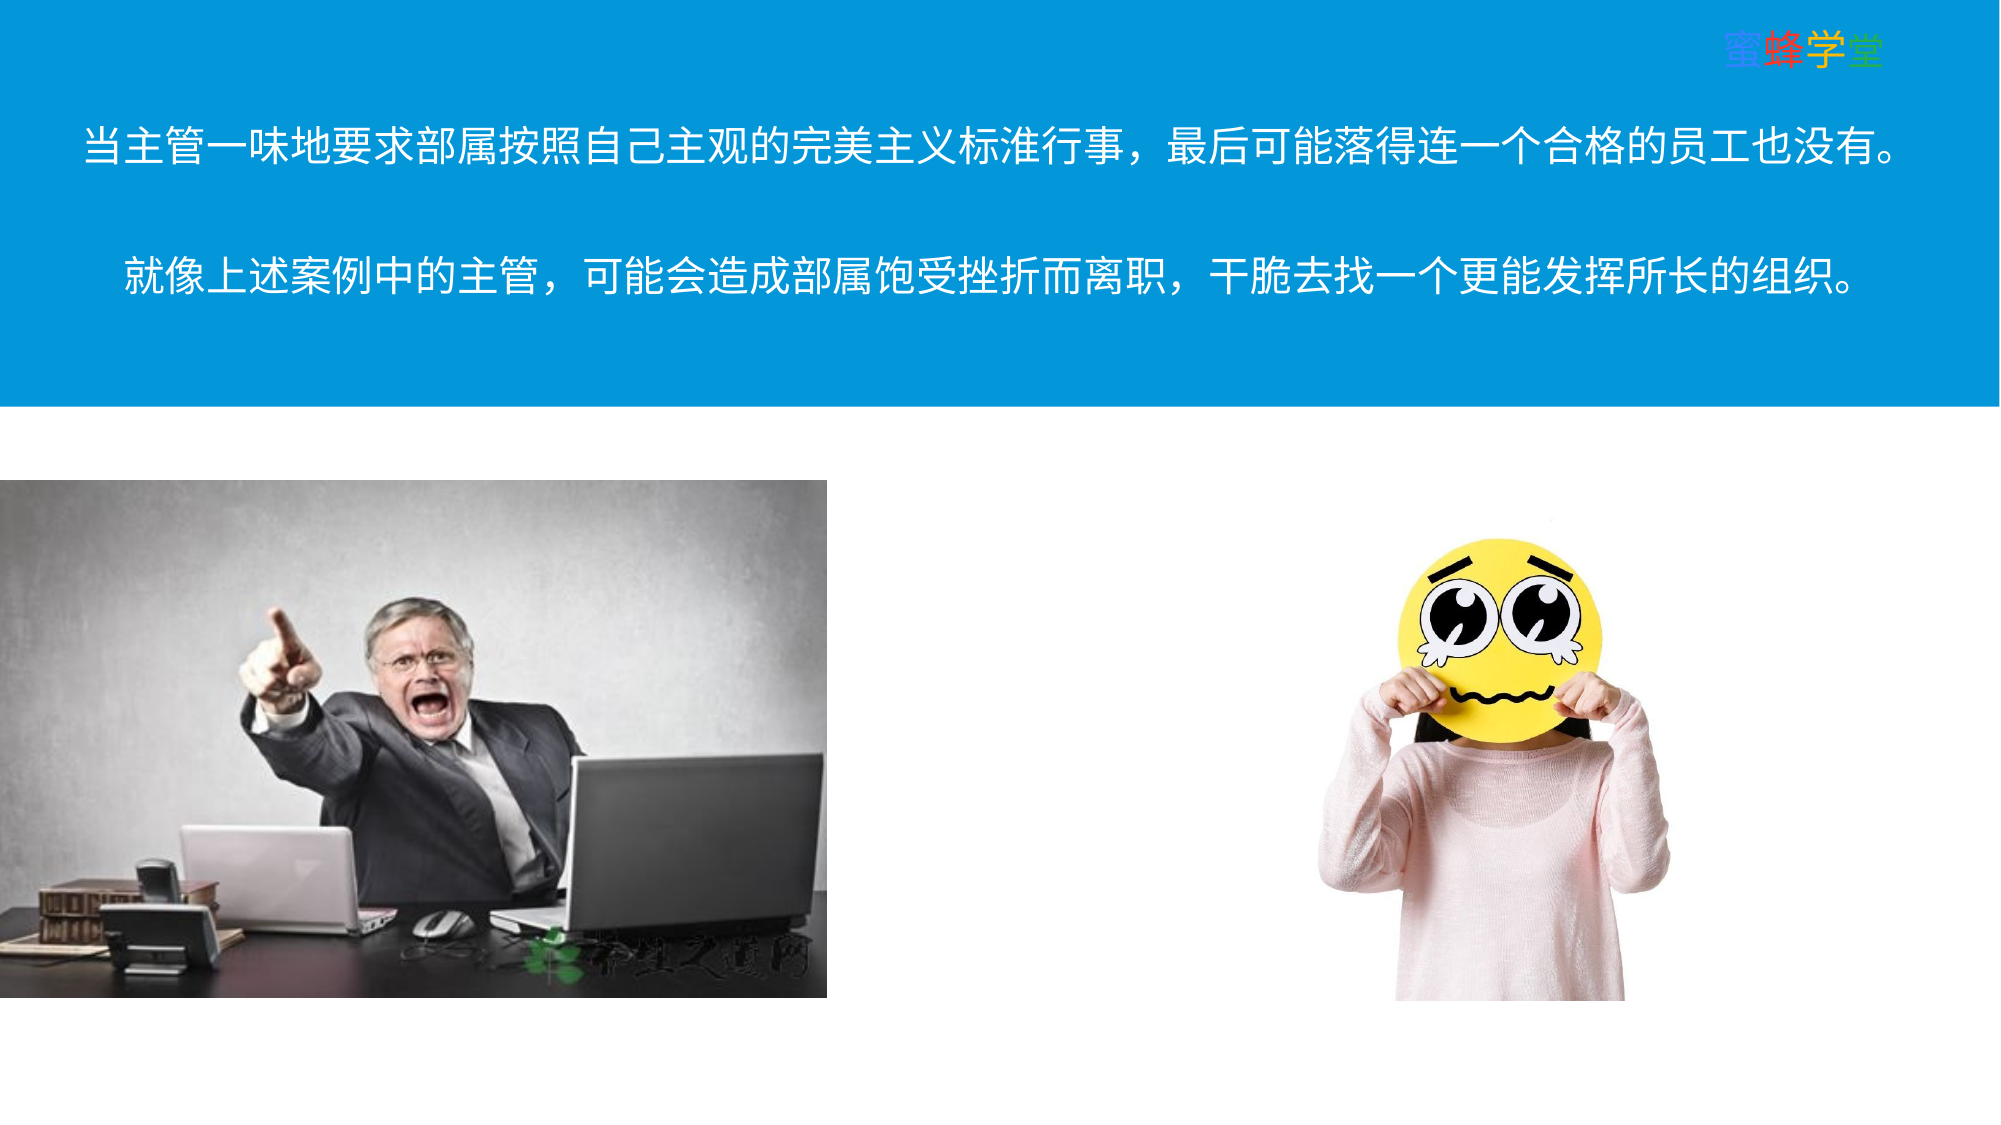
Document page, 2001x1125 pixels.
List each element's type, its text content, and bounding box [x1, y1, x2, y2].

text_box 当主管一味地要求部属按照自己主观的完美主义标淮行事，最后可能落得连一个合格的员工也没有。 就像上述案例中的主管，可能会造成部属饱受挫折而离职，干脆去找一个更能发挥所长的组织。 [65, 97, 1935, 308]
picture [0, 480, 828, 998]
text_box 蜜蜂学堂 [1707, 15, 1932, 126]
picture [1098, 477, 1883, 1001]
text_box [0, 0, 2000, 407]
